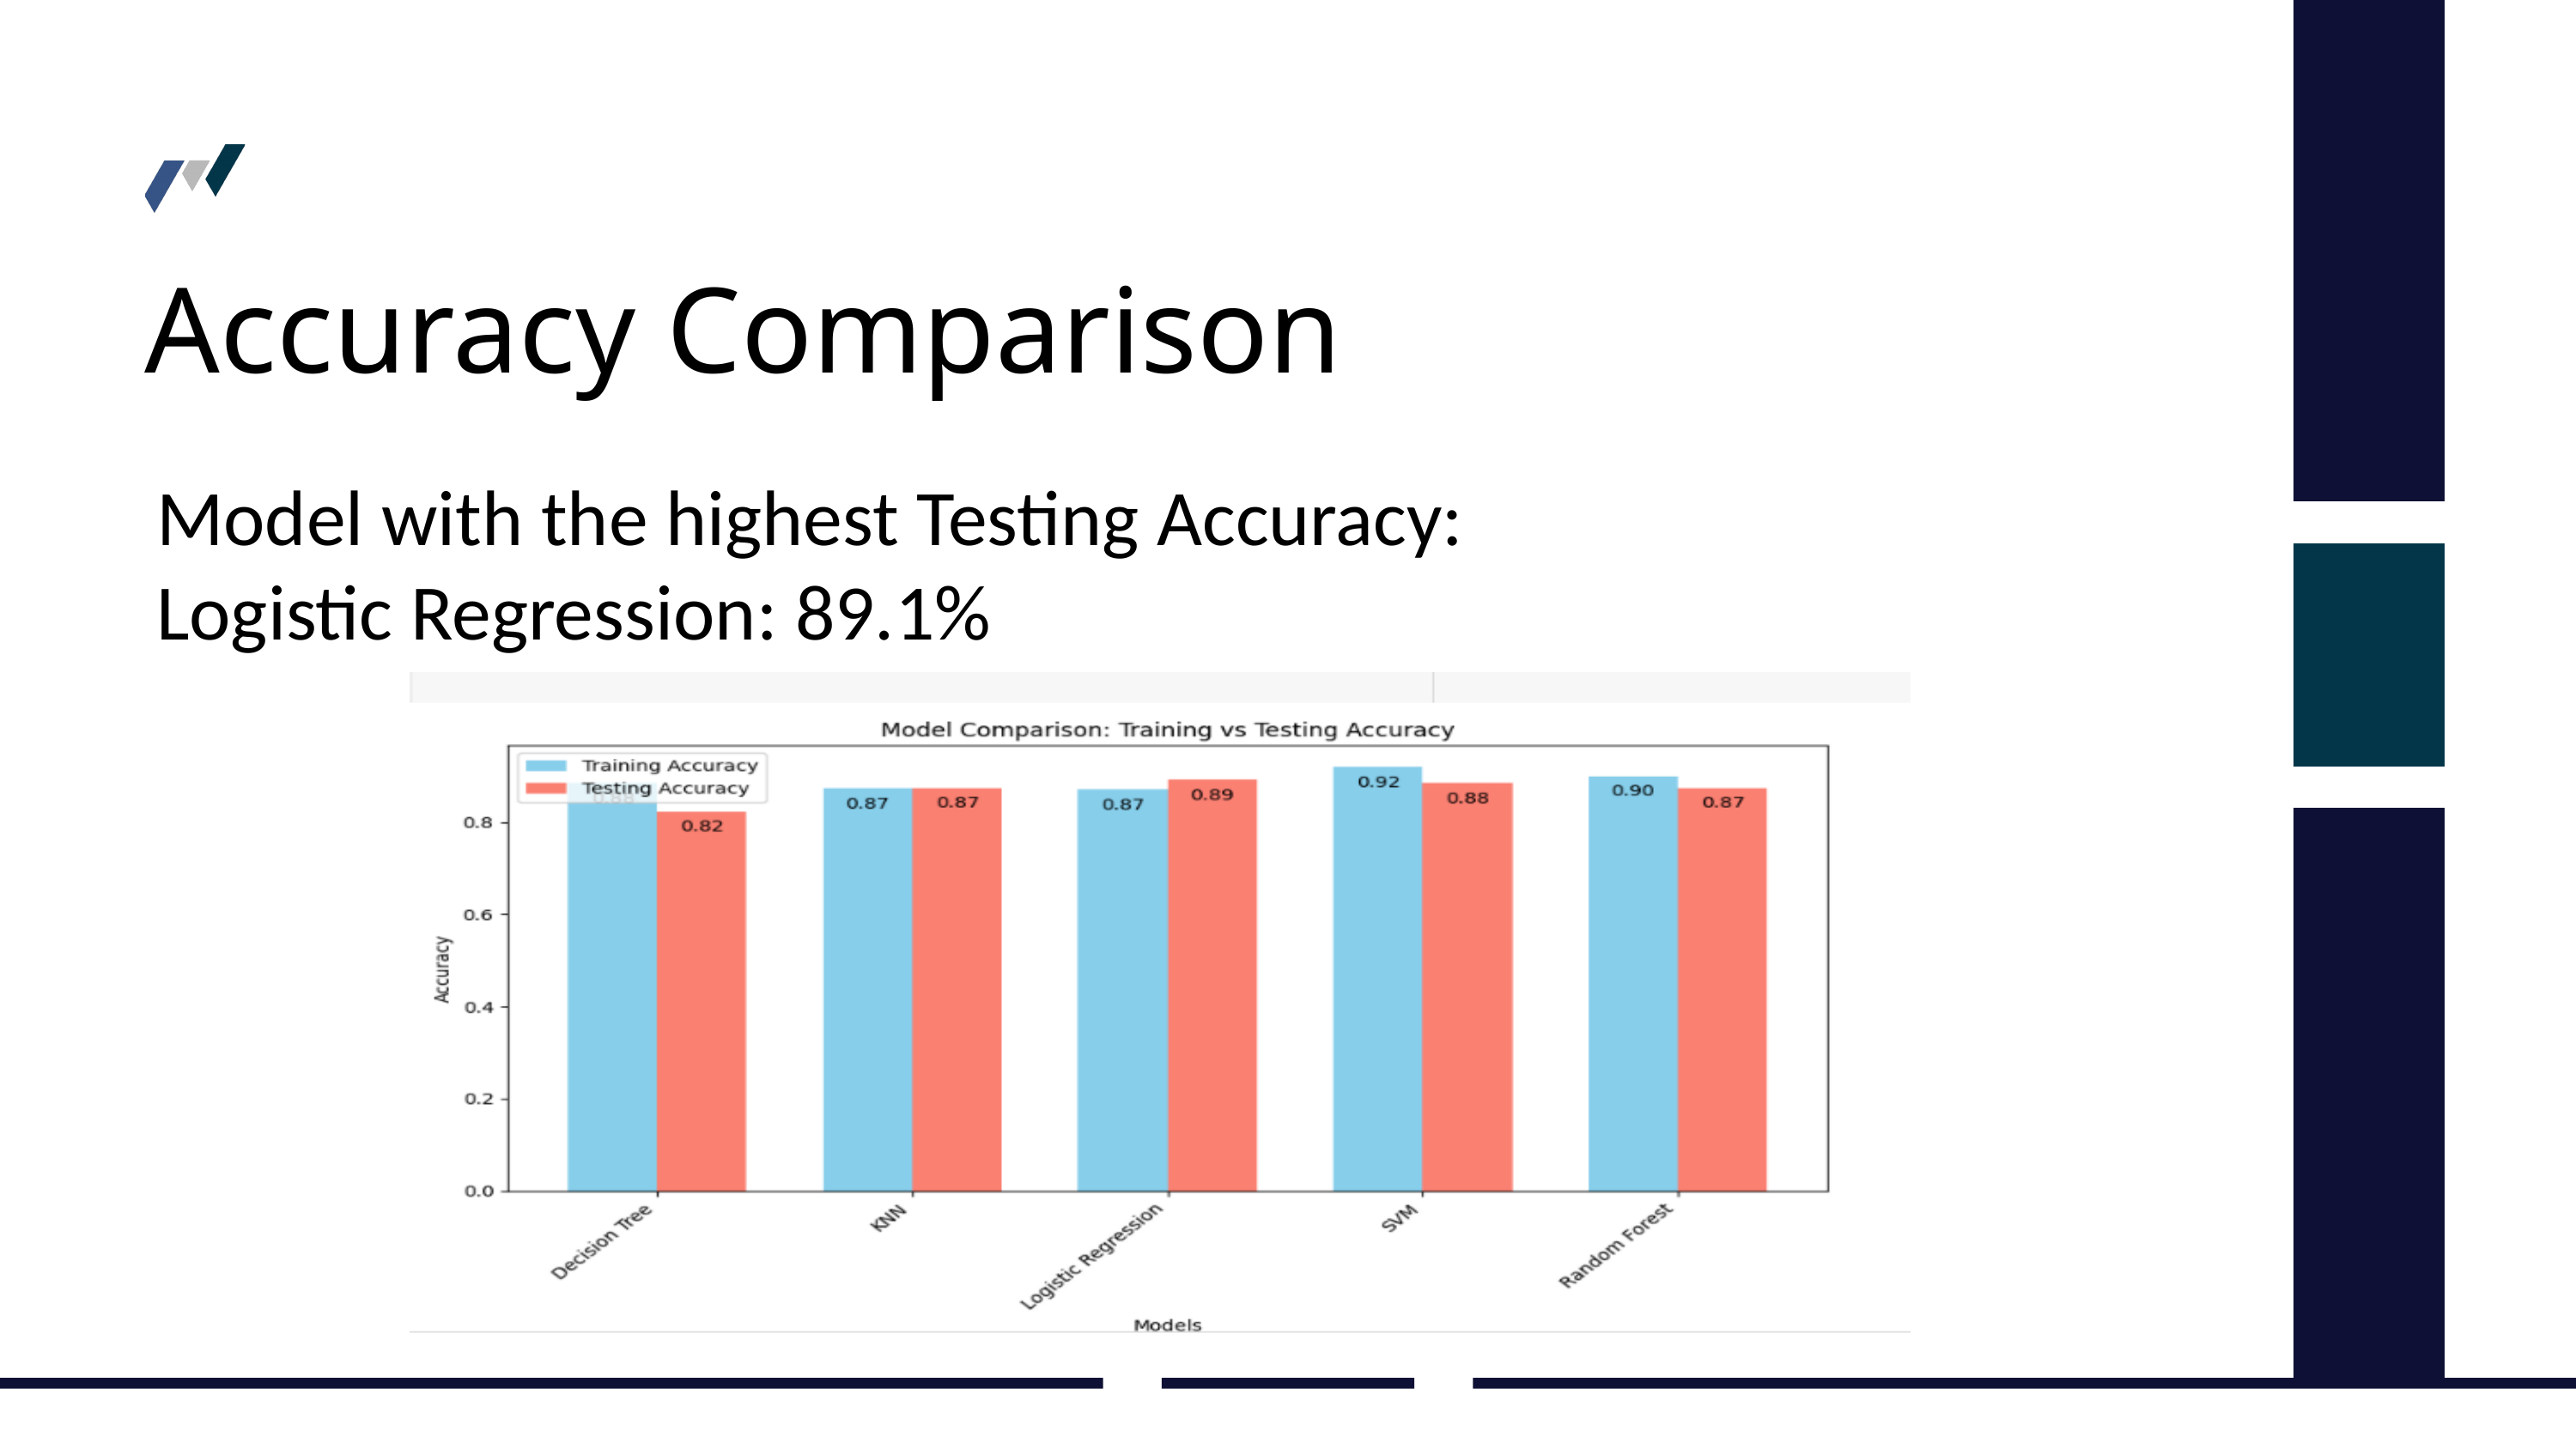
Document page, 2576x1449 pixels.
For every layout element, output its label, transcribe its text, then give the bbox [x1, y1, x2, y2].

text_box [144, 144, 246, 213]
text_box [2293, 543, 2445, 767]
picture [410, 672, 1911, 1339]
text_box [2293, 0, 2445, 502]
text_box Model with the highest Testing Accuracy: Logistic Regression: 89.1% [156, 466, 1868, 1128]
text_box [2293, 808, 2445, 1384]
text_box Accuracy Comparison [144, 224, 2288, 397]
